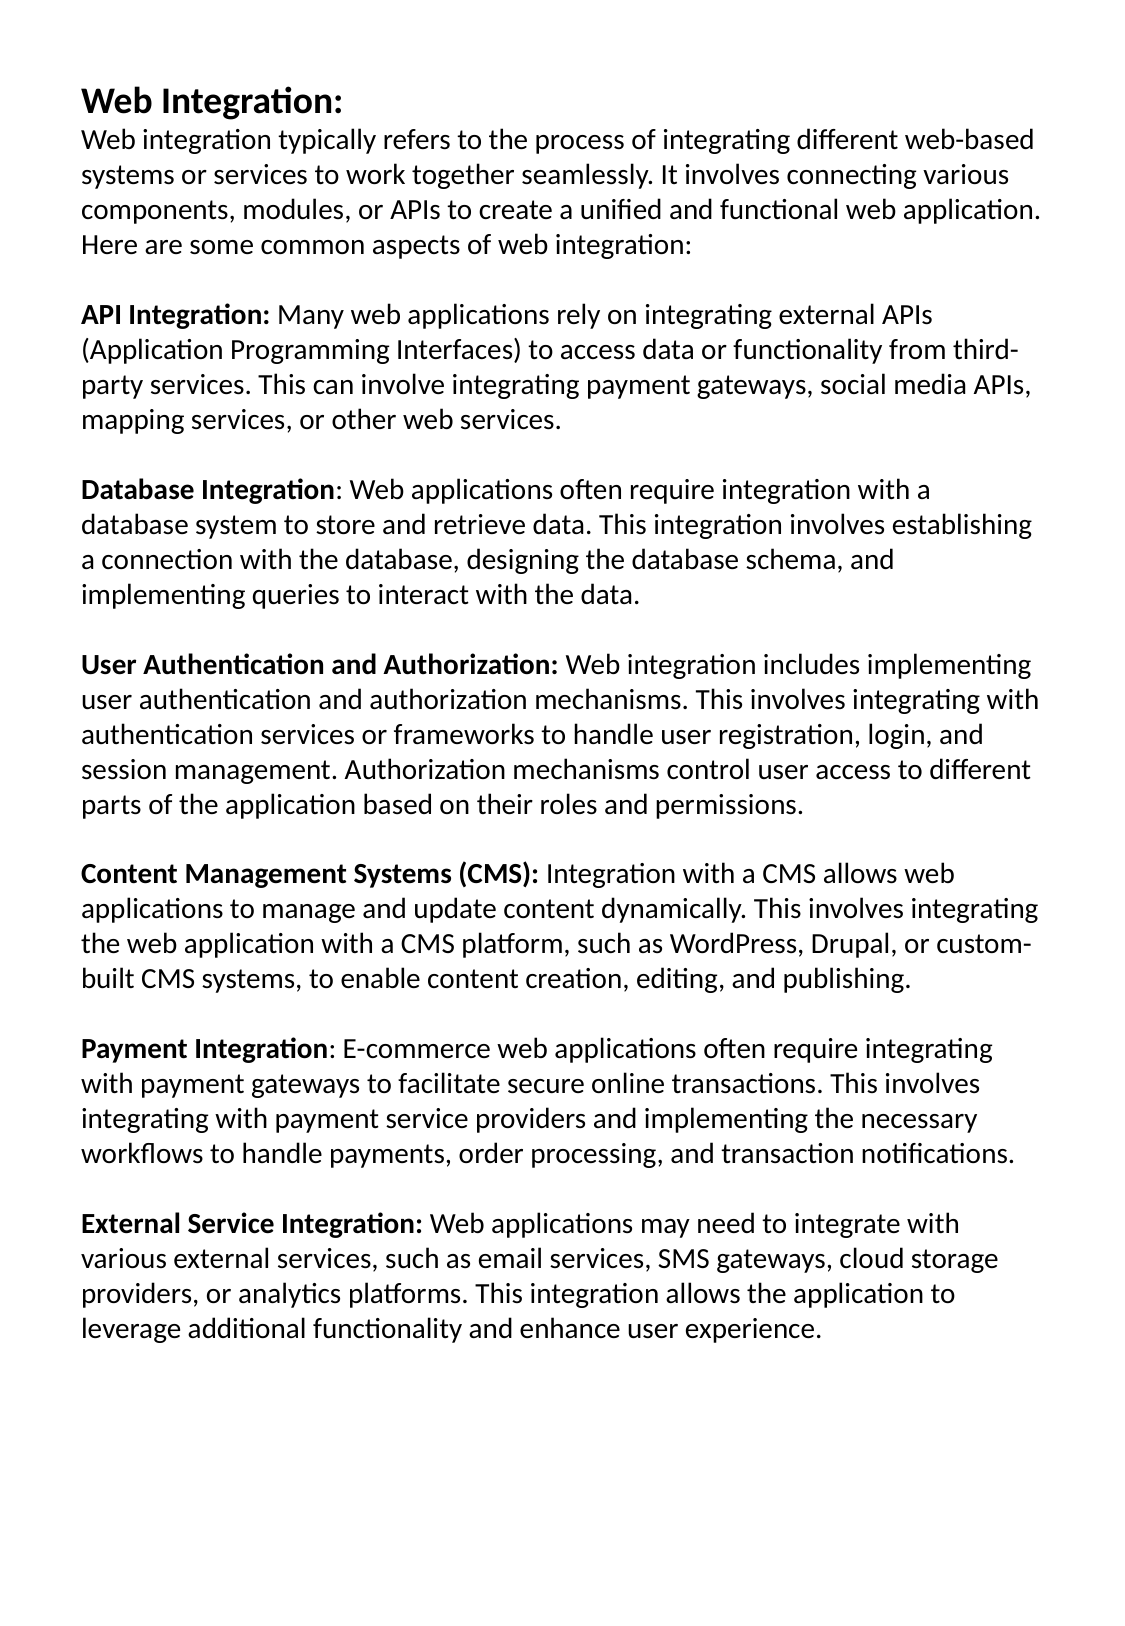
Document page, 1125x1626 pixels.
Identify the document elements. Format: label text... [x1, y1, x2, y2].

text_box Web Integration: Web integration typically refers to the process of integrating different web-based systems or services to work together seamlessly. It involves connecting various components, modules, or APIs to create a unified and functional web application. Here are some common aspects of web integration: API Integration: Many web applications rely on integrating external APIs (Application Programming Interfaces) to access data or functionality from third-party services. This can involve integrating payment gateways, social media APIs, mapping services, or other web services. Database Integration: Web applications often require integration with a database system to store and retrieve data. This integration involves establishing a connection with the database, designing the database schema, and implementing queries to interact with the data. User Authentication and Authorization: Web integration includes implementing user authentication and authorization mechanisms. This involves integrating with authentication services or frameworks to handle user registration, login, and session management. Authorization mechanisms control user access to different parts of the application based on their roles and permissions. Content Management Systems (CMS): Integration with a CMS allows web applications to manage and update content dynamically. This involves integrating the web application with a CMS platform, such as WordPress, Drupal, or custom-built CMS systems, to enable content creation, editing, and publishing. Payment Integration: E-commerce web applications often require integrating with payment gateways to facilitate secure online transactions. This involves integrating with payment service providers and implementing the necessary workflows to handle payments, order processing, and transaction notifications. External Service Integration: Web applications may need to integrate with various external services, such as email services, SMS gateways, cloud storage providers, or analytics platforms. This integration allows the application to leverage additional functionality and enhance user experience. [66, 68, 1059, 1387]
